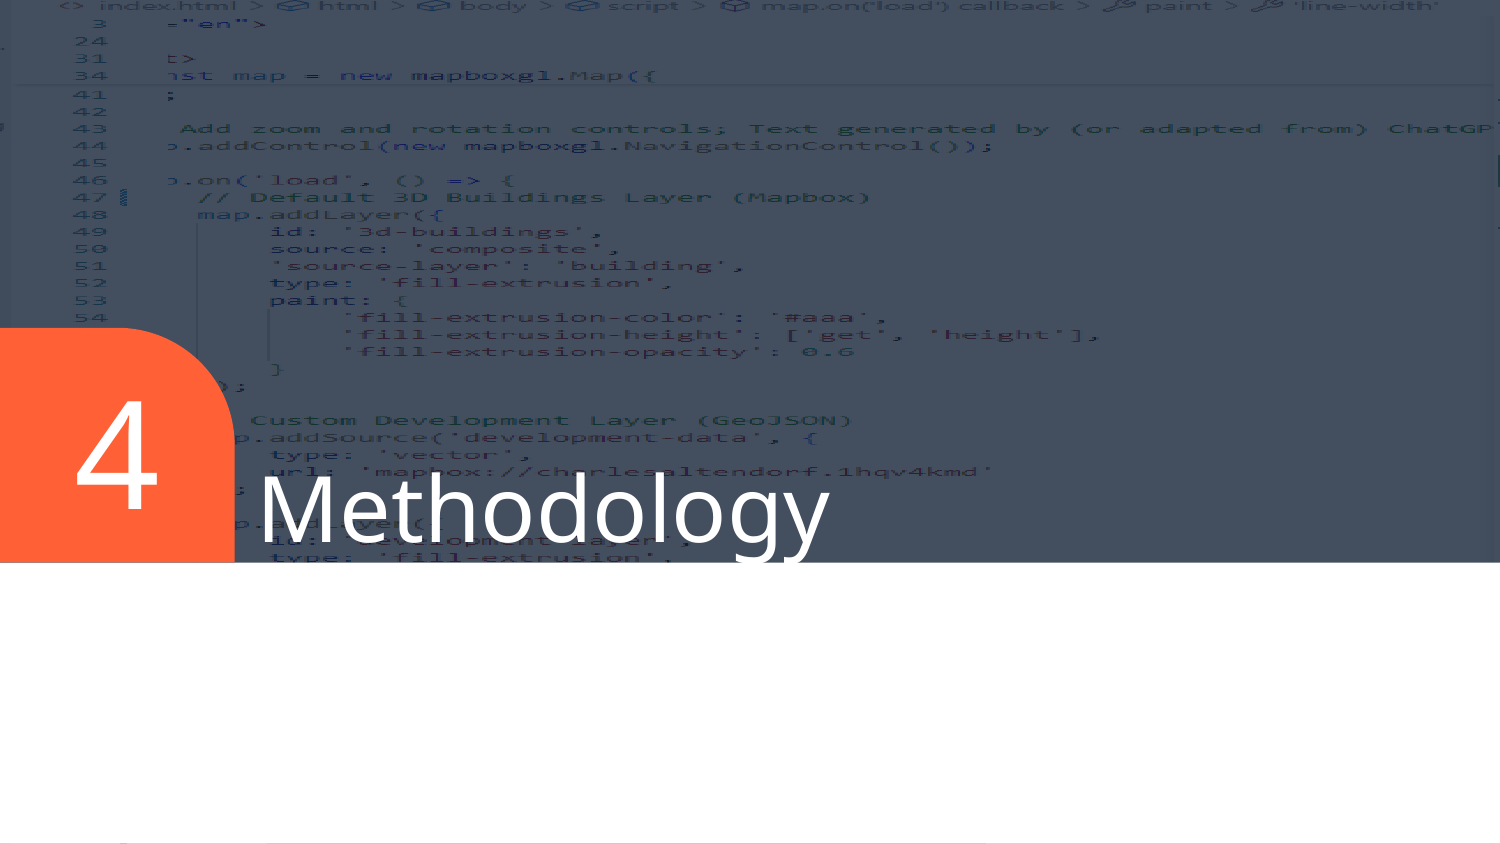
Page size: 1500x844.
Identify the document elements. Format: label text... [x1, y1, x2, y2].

text_box 4 [0, 359, 235, 563]
title Methodology [256, 472, 1455, 563]
